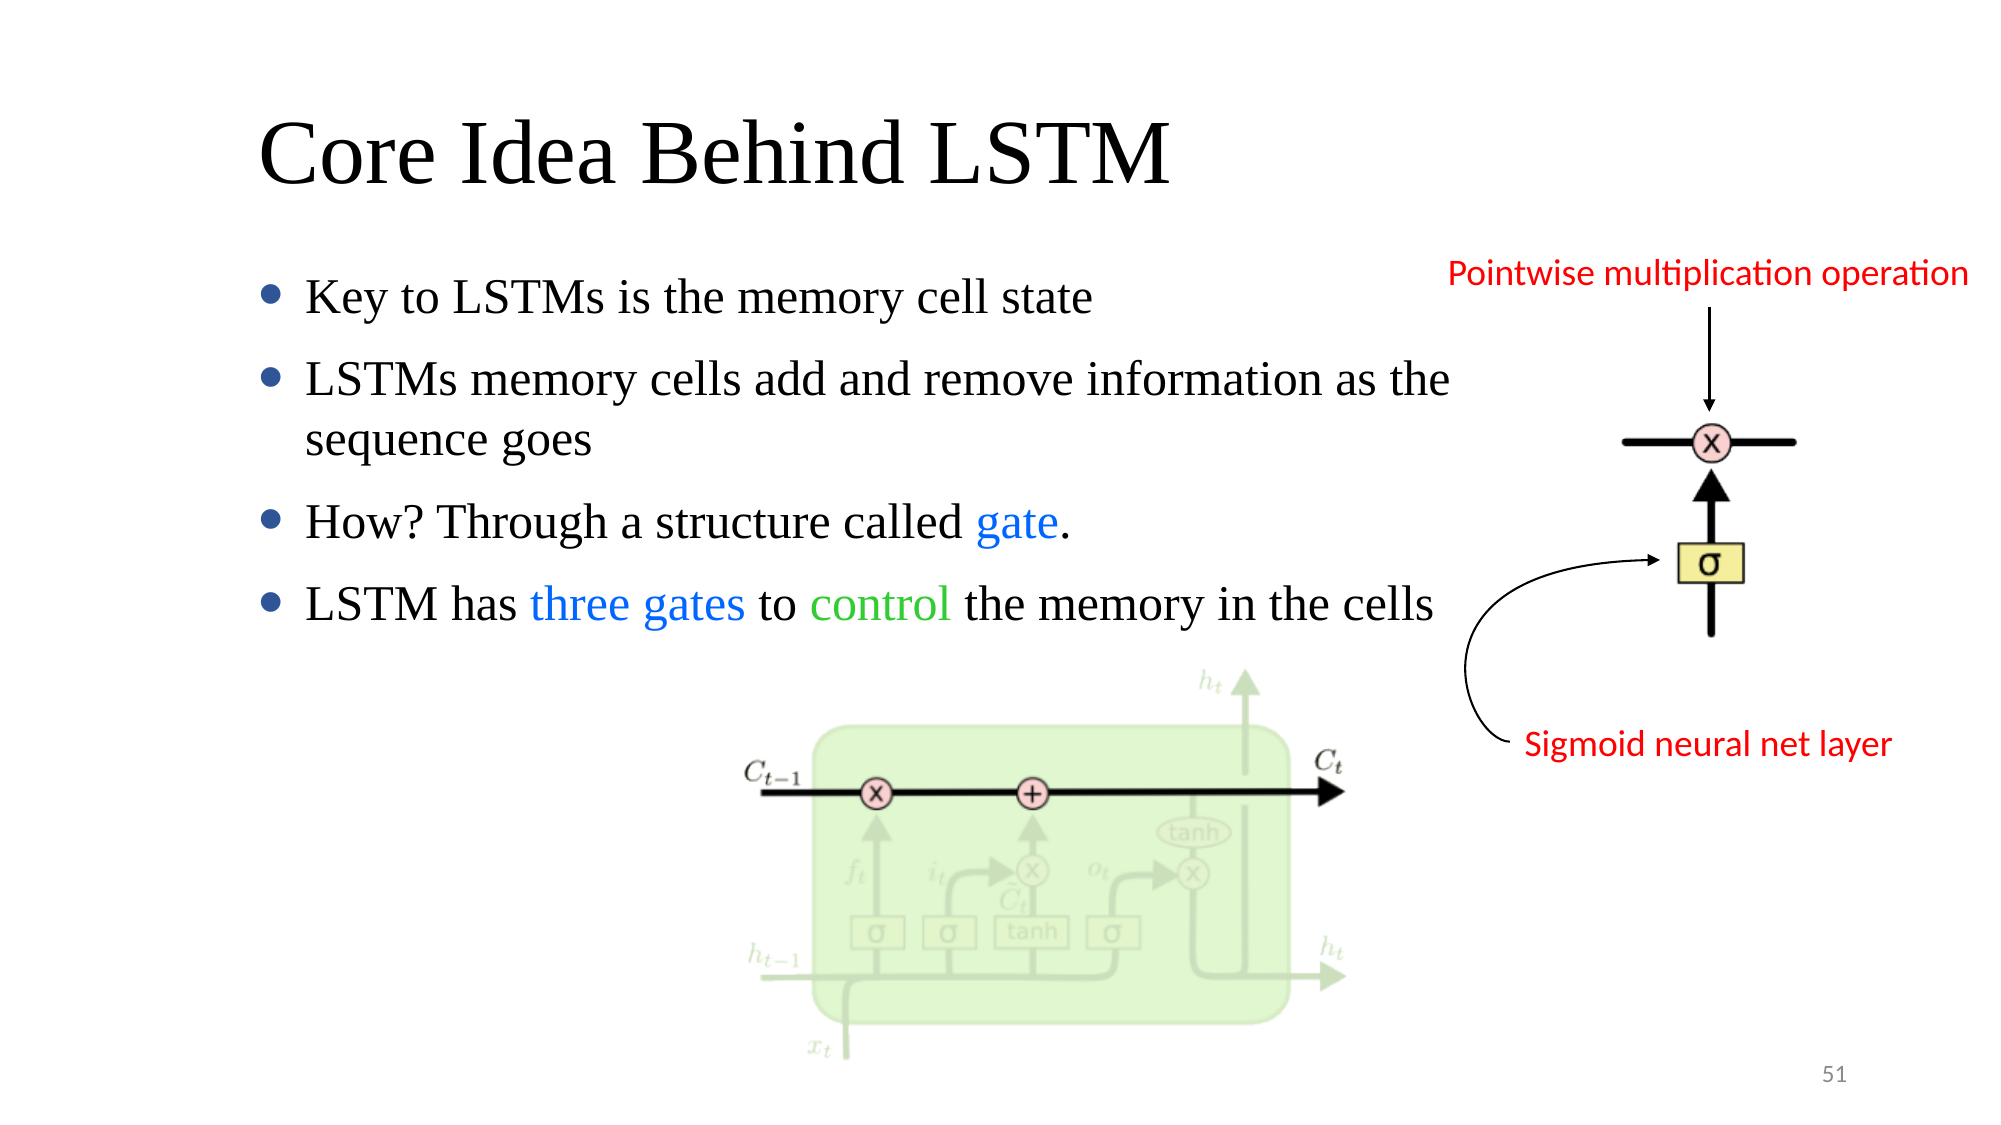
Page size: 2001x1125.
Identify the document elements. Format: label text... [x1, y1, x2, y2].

text_box Sigmoid neural net layer [1509, 711, 1909, 772]
picture [713, 635, 1417, 1089]
text_box Pointwise multiplication operation [1433, 240, 1986, 301]
text_box Key to LSTMs is the memory cell state LSTMs memory cells add and remove information as the sequence goes How? Through a structure called gate. LSTM has three gates to control the memory in the cells [243, 256, 1482, 1023]
picture [1595, 392, 1824, 663]
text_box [1503, 559, 1660, 743]
title Core Idea Behind LSTM [243, 78, 1887, 230]
slide_number 51 [1412, 1042, 1863, 1103]
